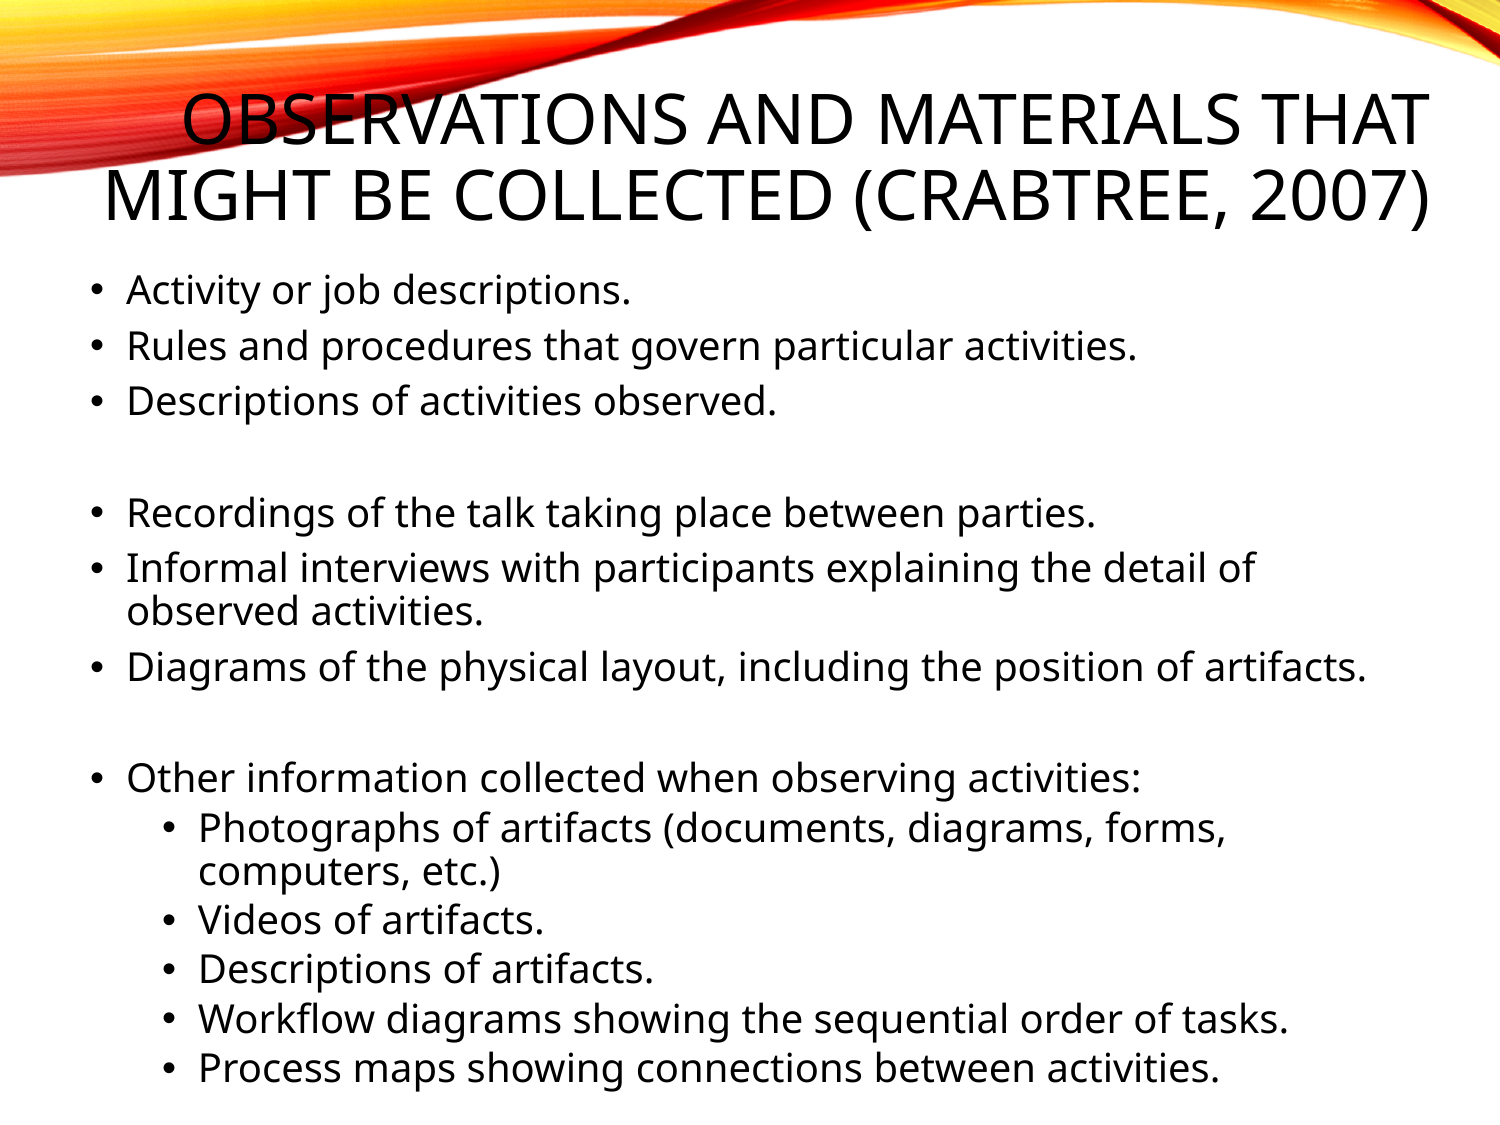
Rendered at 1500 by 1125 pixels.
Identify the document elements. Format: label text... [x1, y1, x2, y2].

picture [0, 0, 1500, 178]
list Activity or job descriptions. Rules and procedures that govern particular activities. Descriptions of activities observed. Recordings of the talk taking place between parties. Informal interviews with participants explaining the detail of observed activities. Diagrams of the physical layout, including the position of artifacts. Other information collected when observing activities: Photographs of artifacts (documents, diagrams, forms, computers, etc.) Videos of artifacts. Descriptions of artifacts. Workflow diagrams showing the sequential order of tasks. Process maps showing connections between activities. [75, 262, 1436, 1106]
title Observations and materials that might be collected (Crabtree, 2007) [51, 66, 1447, 254]
